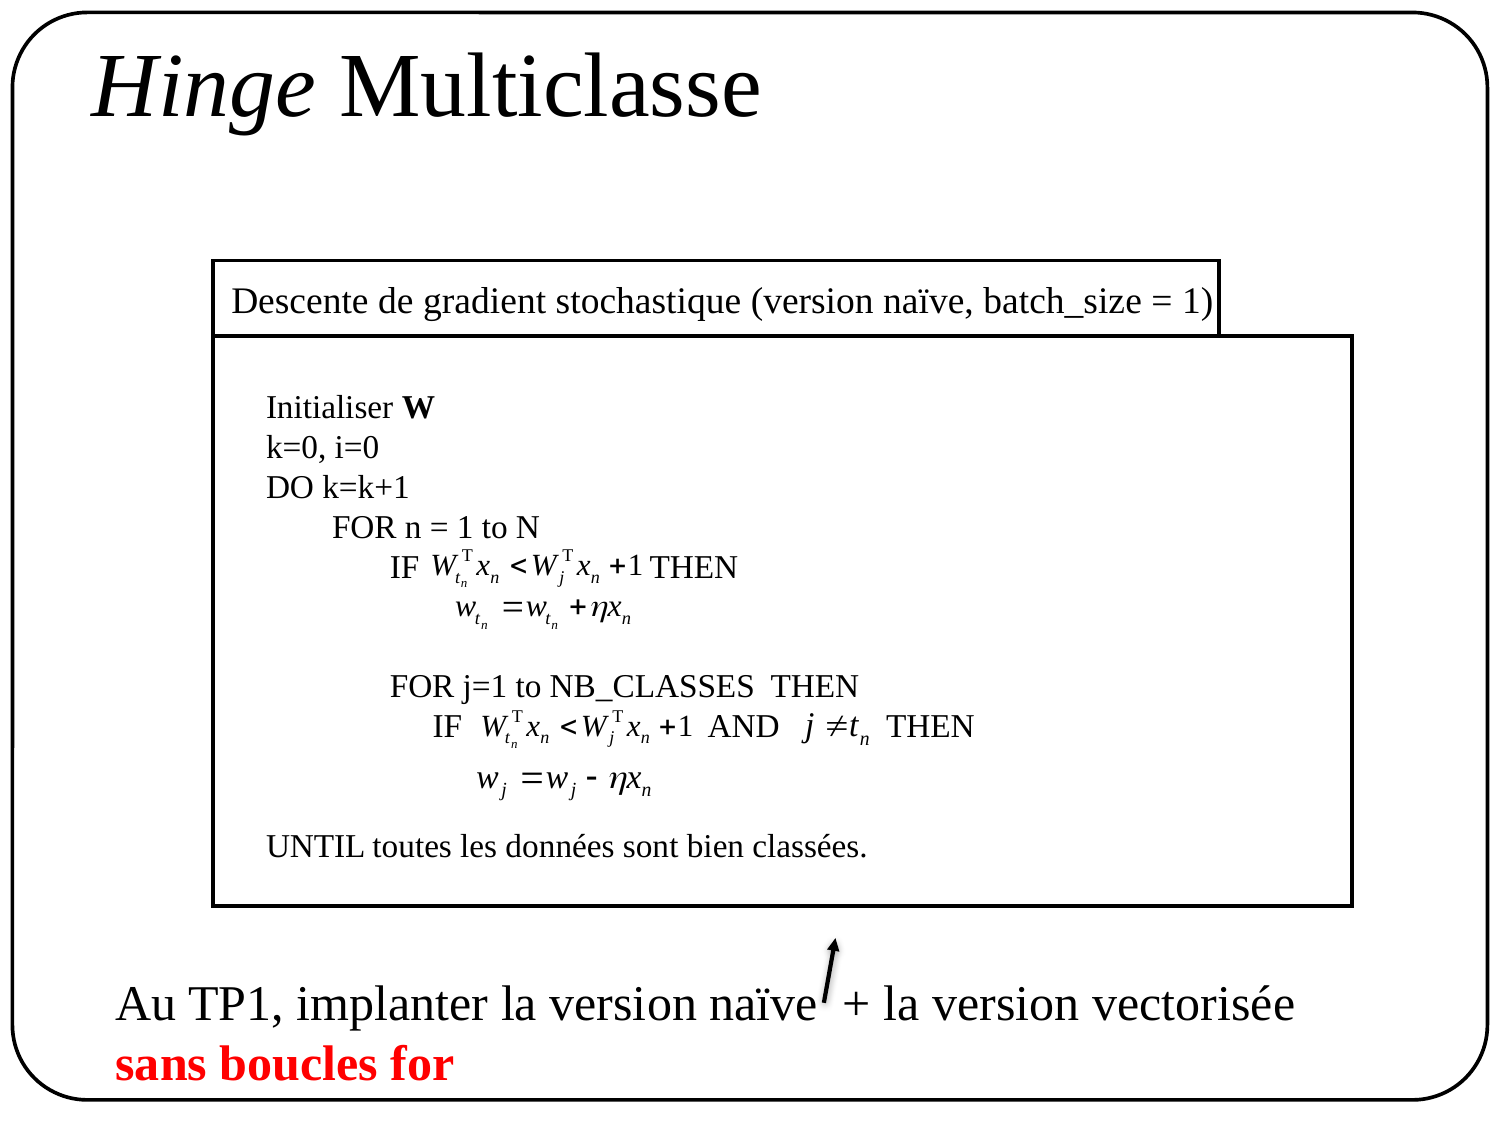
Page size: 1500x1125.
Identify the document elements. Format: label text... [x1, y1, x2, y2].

picture [793, 701, 876, 755]
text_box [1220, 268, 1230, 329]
text_box [213, 336, 1352, 907]
text_box [821, 938, 840, 1004]
text_box Au TP1, implanter la version naïve + la version vectorisée sans boucles for [100, 963, 1398, 1099]
picture [470, 699, 696, 809]
text_box Hinge Multiclasse [77, 24, 1352, 136]
text_box [213, 260, 1220, 337]
text_box [820, 963, 838, 1007]
text_box Initialiser W k=0, i=0 DO k=k+1 FOR n = 1 to N IF THEN FOR j=1 to NB_CLASSES THEN IF AND THEN UNTIL toutes les données sont bien classées. [251, 377, 1167, 872]
picture [420, 539, 646, 636]
